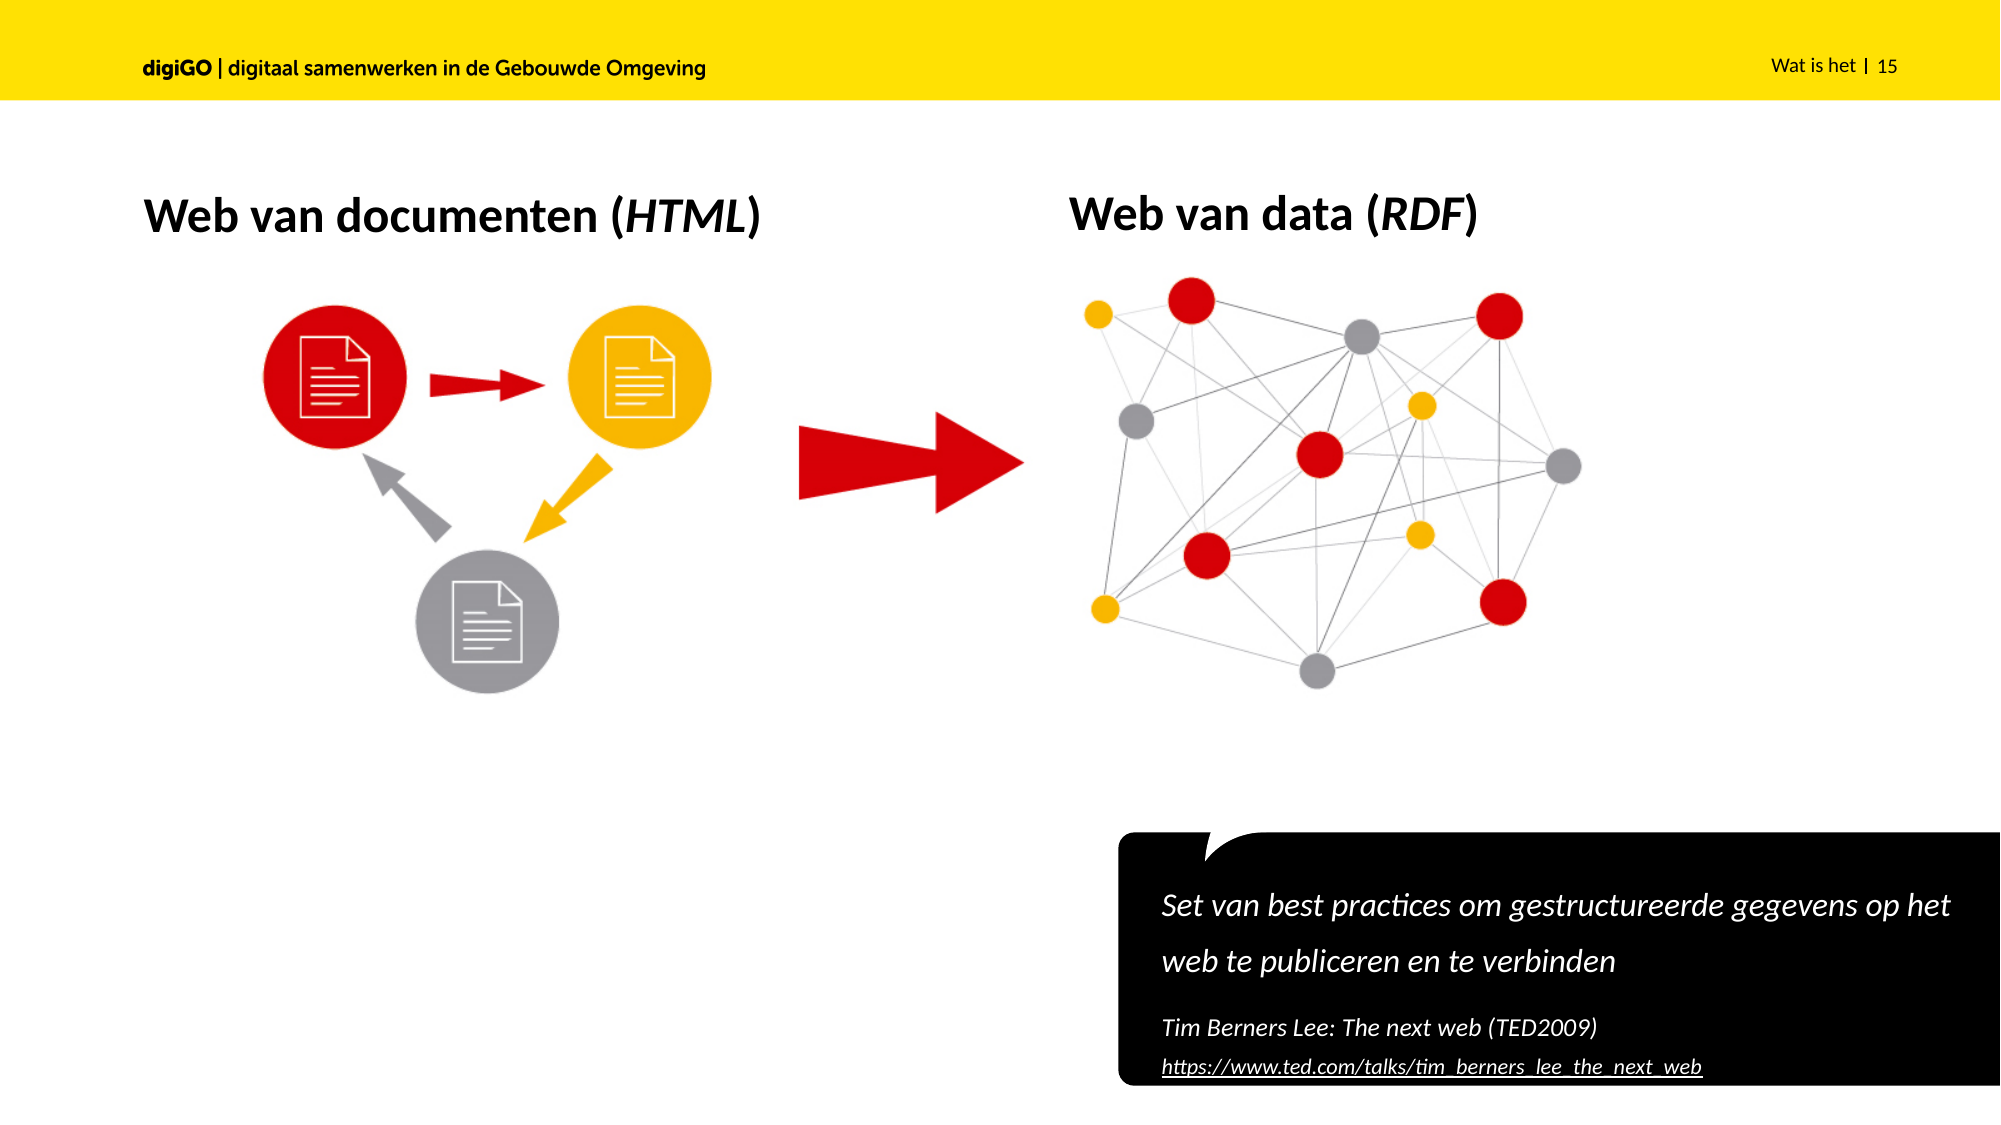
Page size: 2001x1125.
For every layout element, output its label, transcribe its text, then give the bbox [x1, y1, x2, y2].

list Web van documenten (HTML) [143, 182, 1000, 909]
slide_number 15 [1876, 39, 1965, 91]
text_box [1118, 831, 2000, 1086]
footer Wat is het [999, 39, 1857, 91]
picture [143, 58, 705, 80]
picture [152, 263, 1659, 714]
list Web van data (RDF) [1068, 180, 1926, 907]
